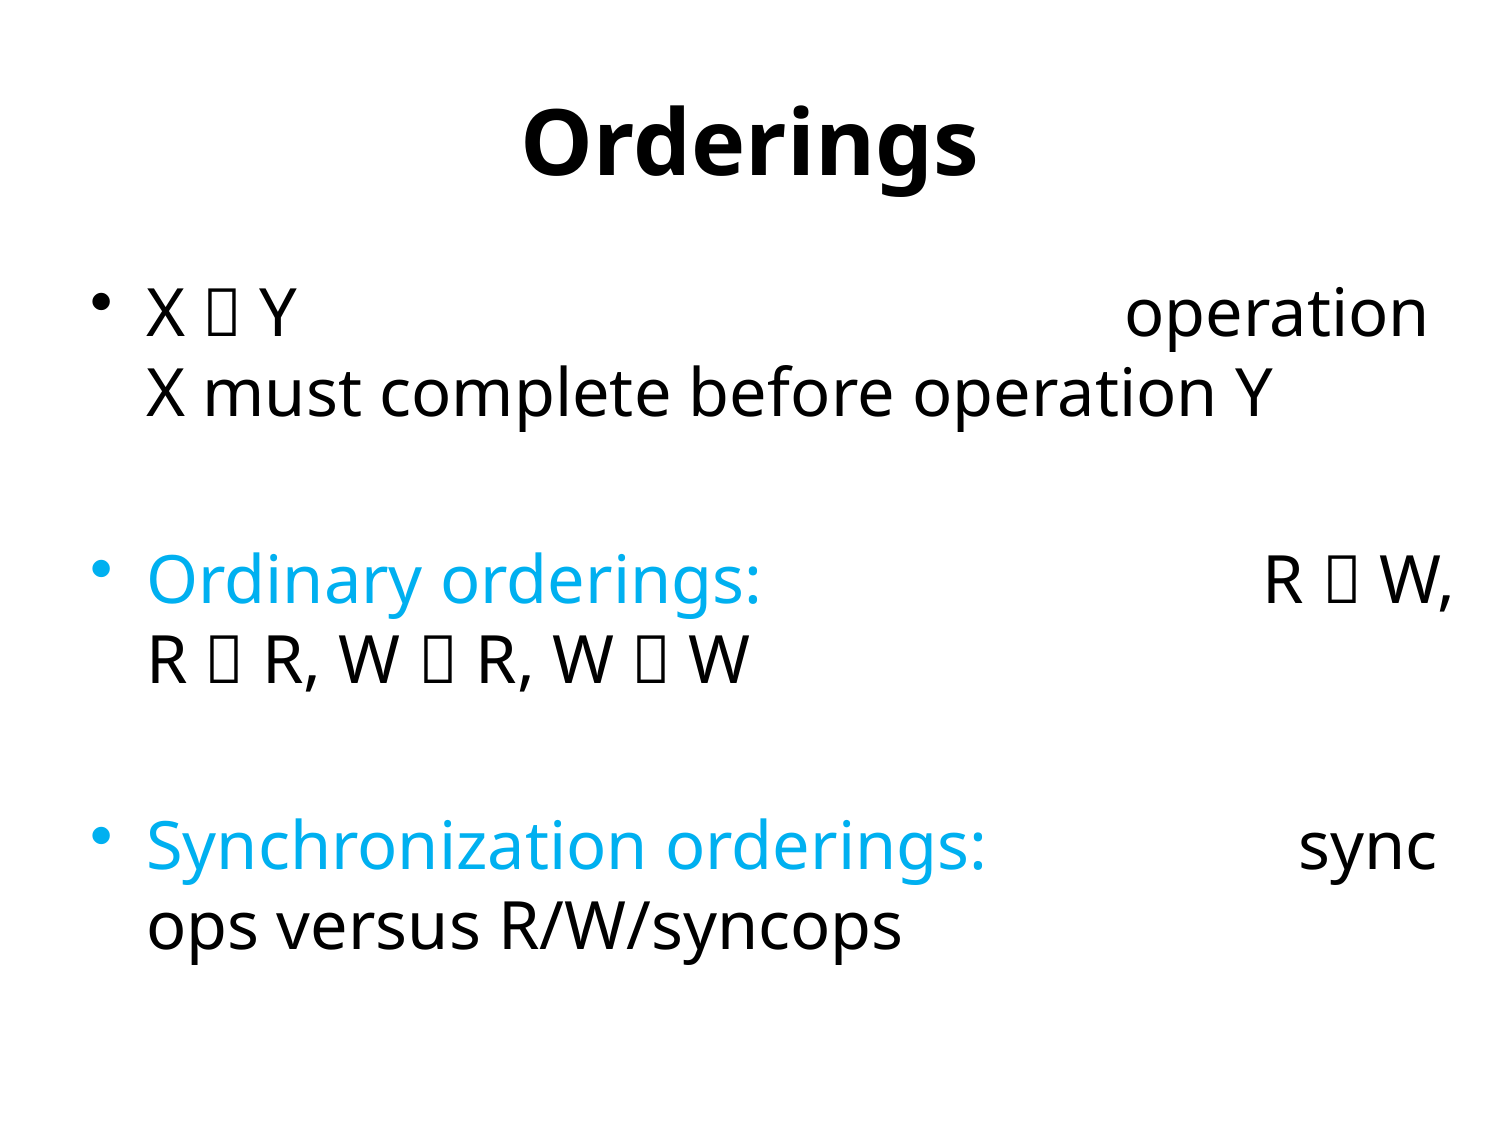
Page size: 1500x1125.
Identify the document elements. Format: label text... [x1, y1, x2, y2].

list X  Y operation X must complete before operation Y Ordinary orderings: R  W, R  R, W  R, W  W Synchronization orderings: sync ops versus R/W/syncops [75, 262, 1500, 1125]
title Orderings [0, 45, 1500, 233]
